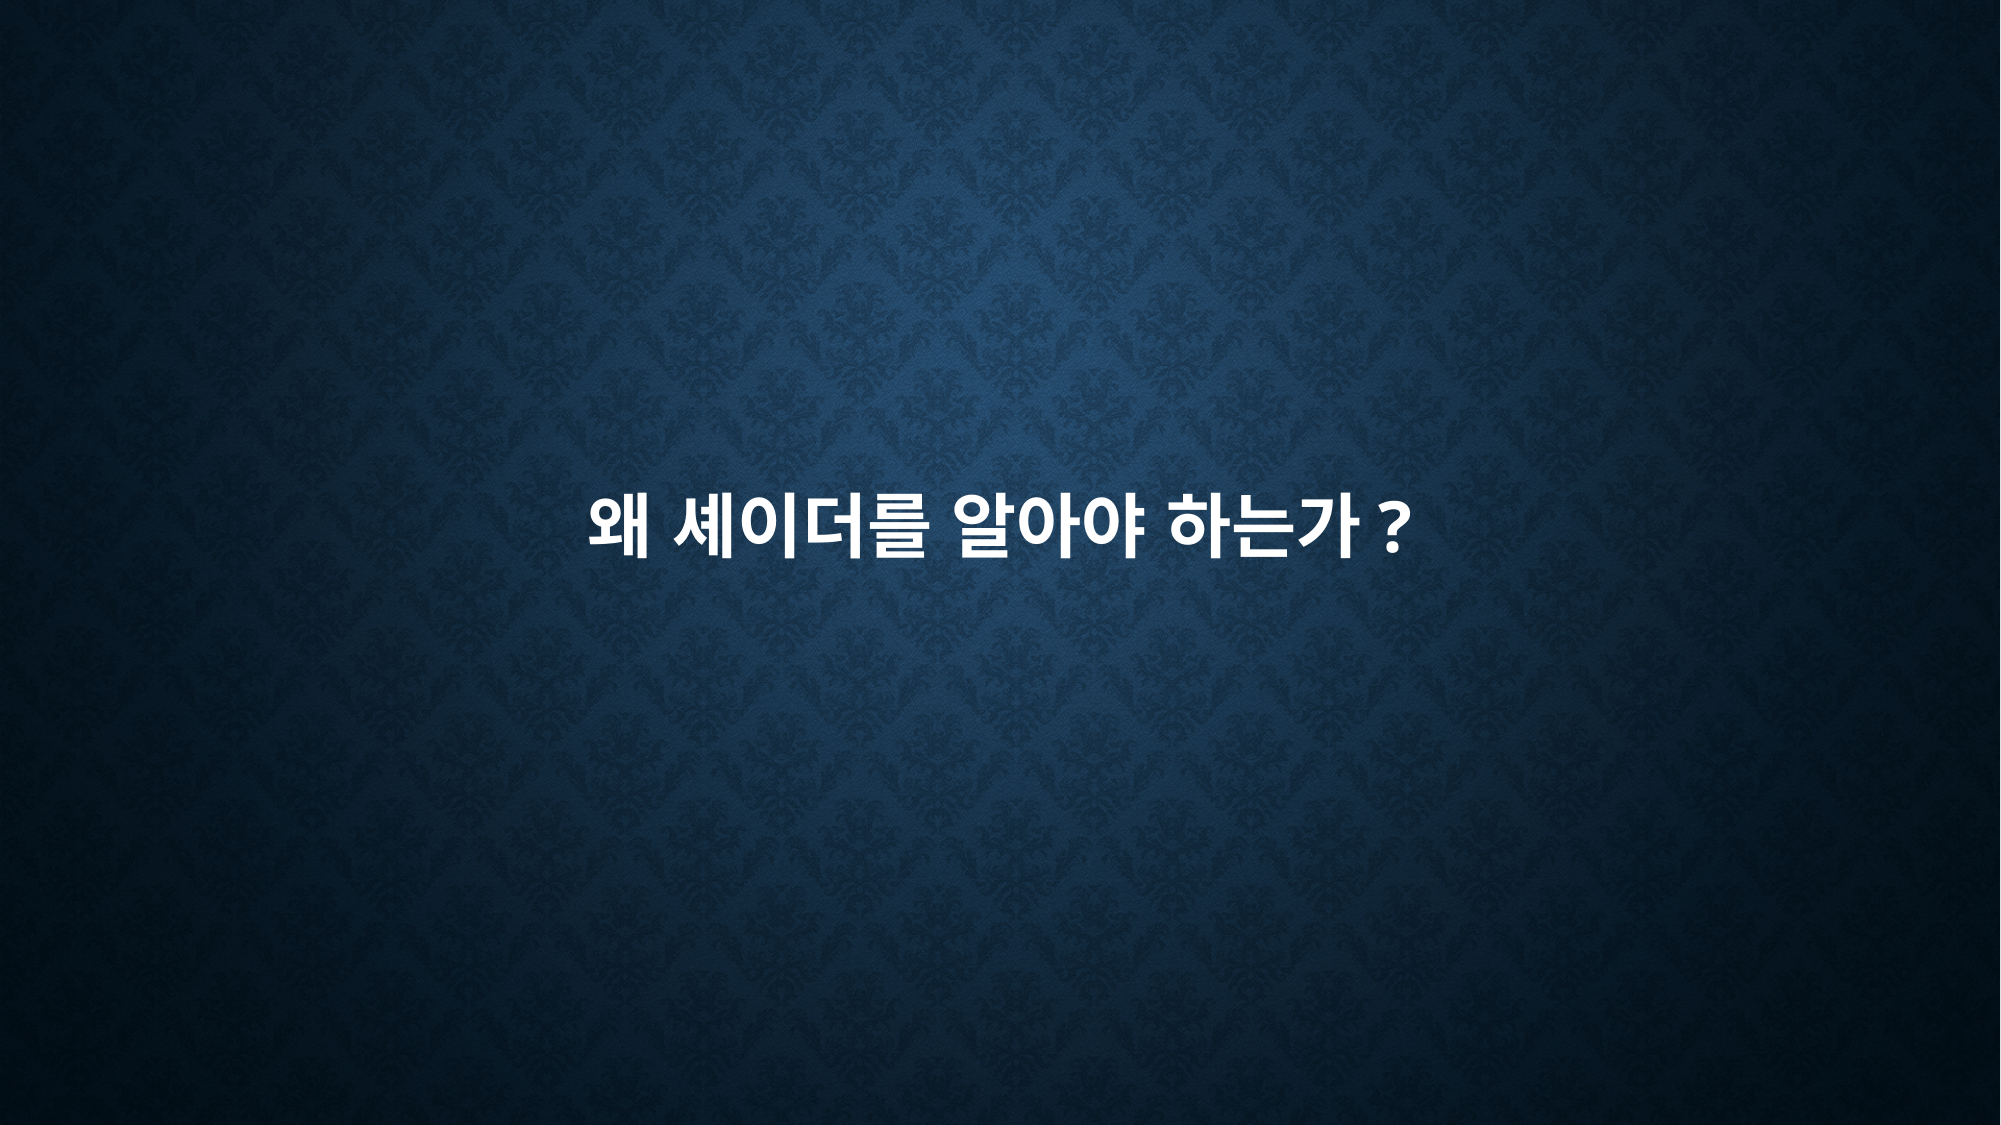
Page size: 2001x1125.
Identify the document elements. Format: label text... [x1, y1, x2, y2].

title 왜 셰이더를 알아야 하는가? [201, 107, 1799, 576]
